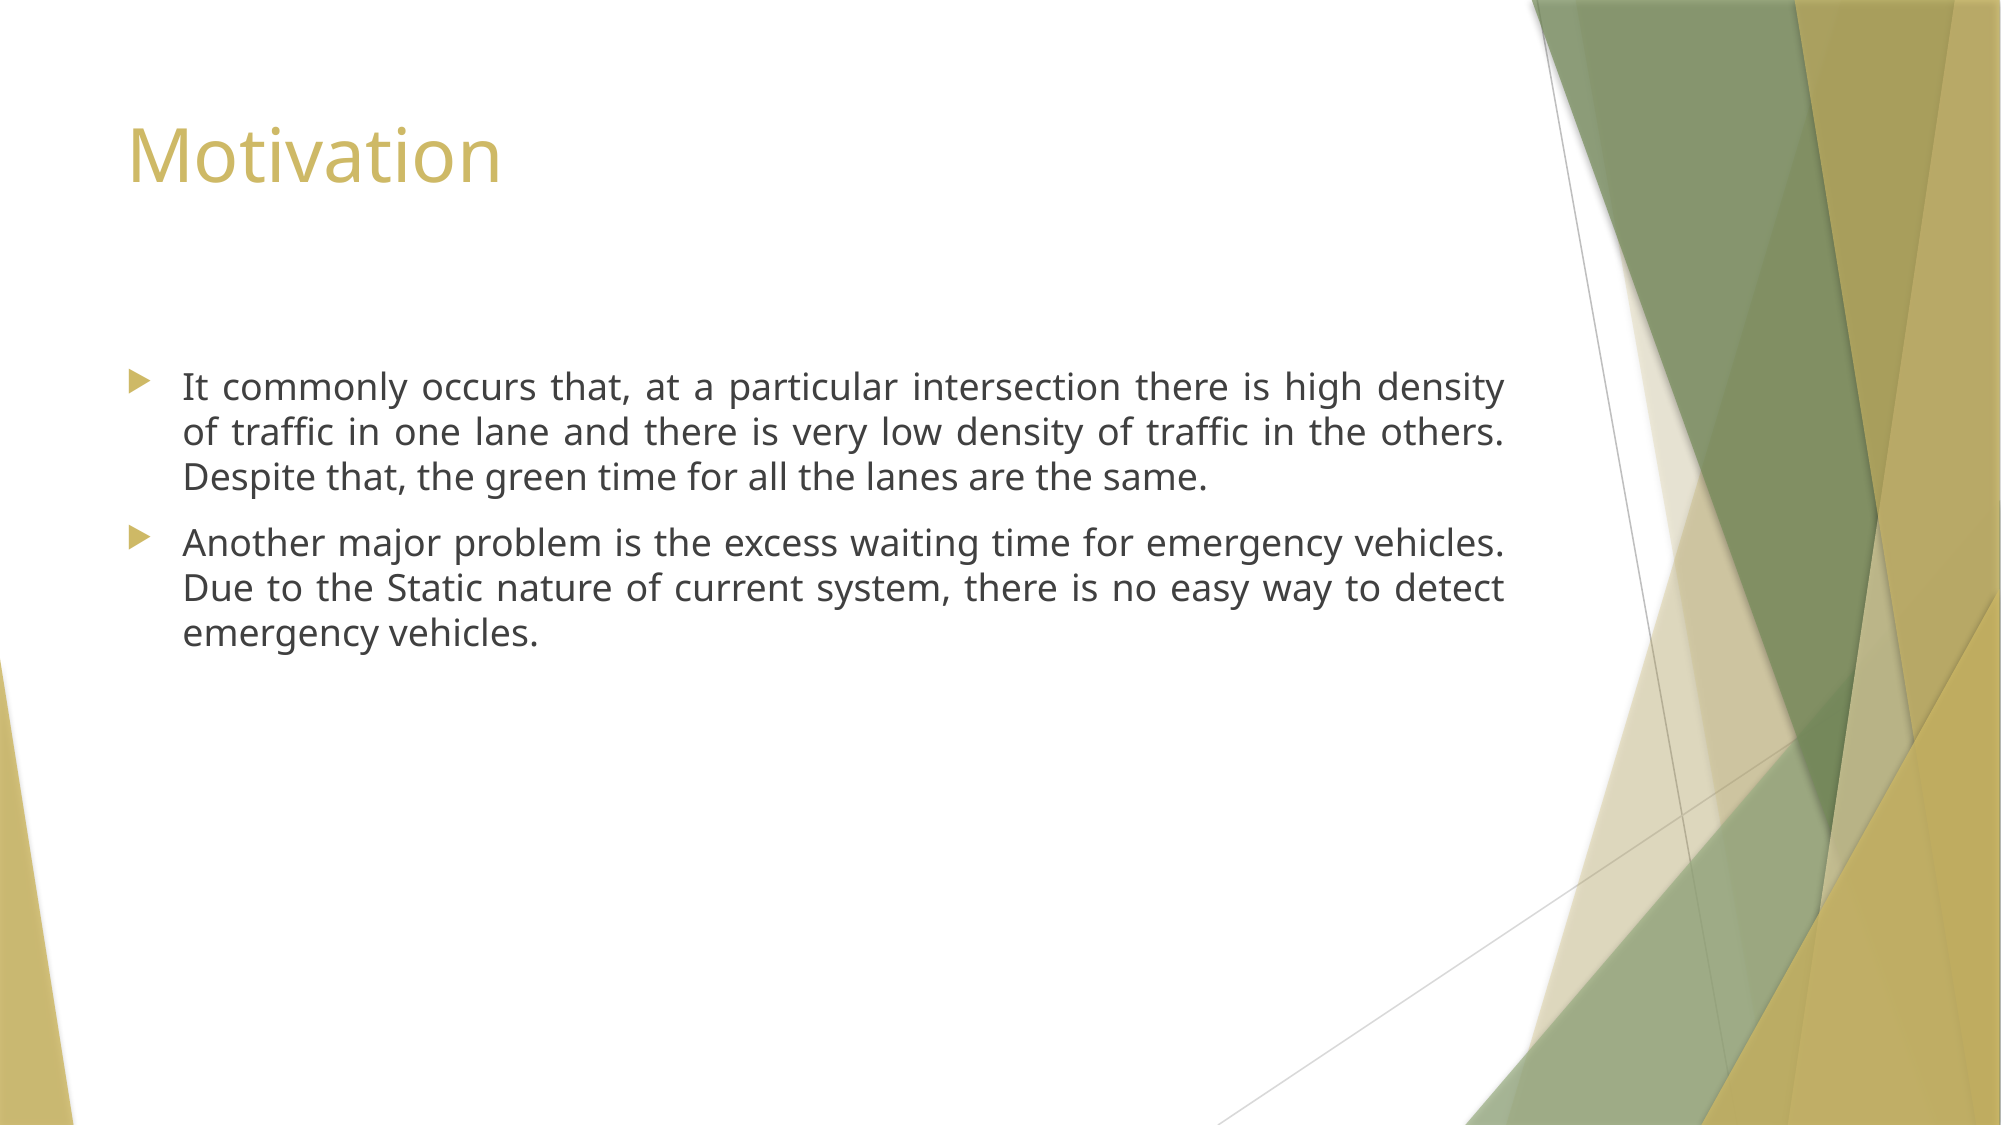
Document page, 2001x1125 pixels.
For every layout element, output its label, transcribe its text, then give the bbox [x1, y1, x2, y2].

title Motivation [111, 99, 1522, 317]
list It commonly occurs that, at a particular intersection there is high density of traffic in one lane and there is very low density of traffic in the others. Despite that, the green time for all the lanes are the same. Another major problem is the excess waiting time for emergency vehicles. Due to the Static nature of current system, there is no easy way to detect emergency vehicles. [111, 355, 1522, 993]
